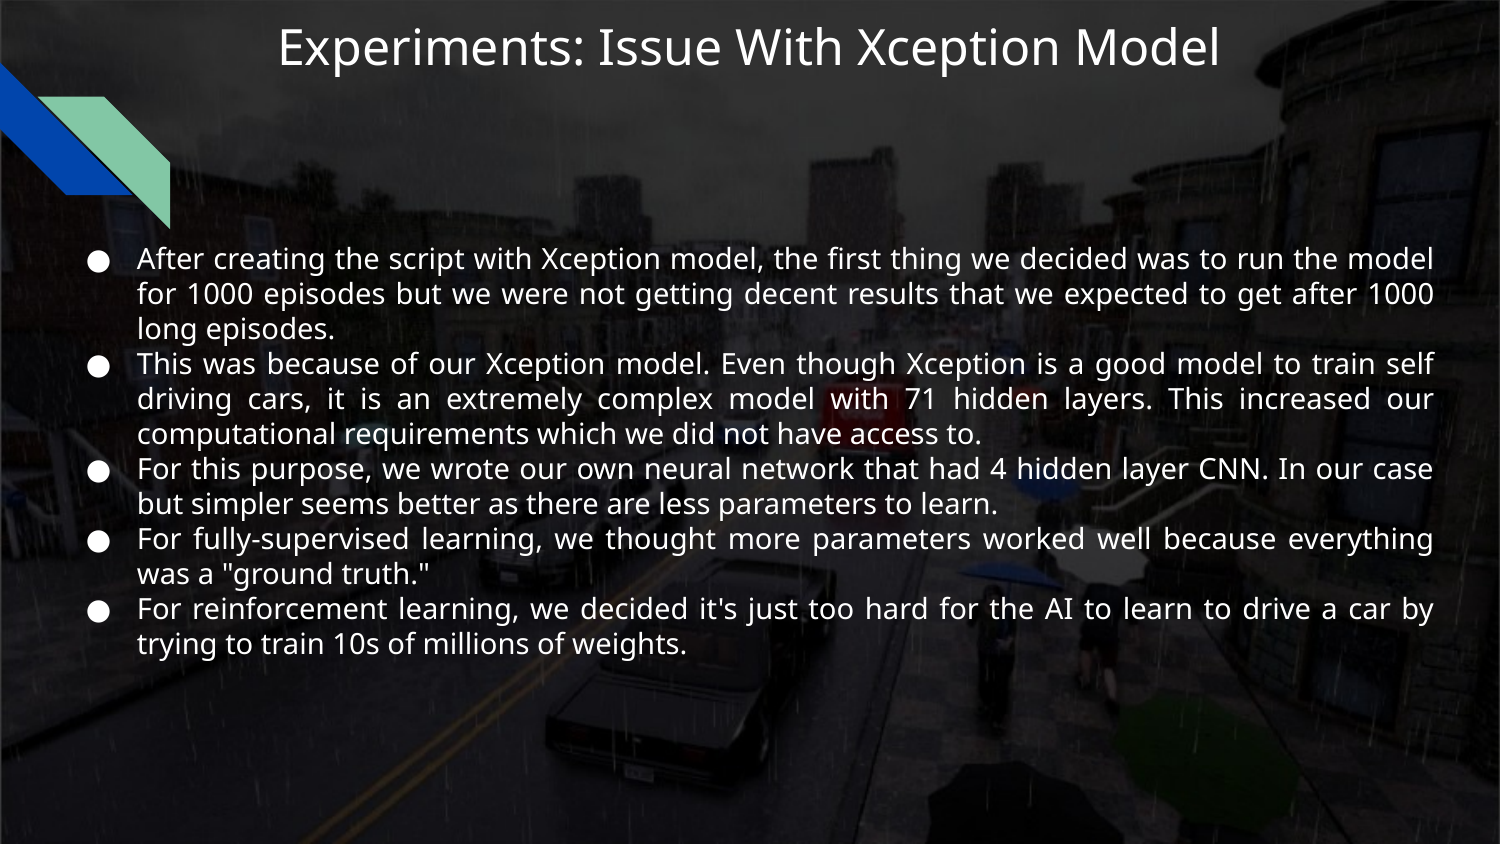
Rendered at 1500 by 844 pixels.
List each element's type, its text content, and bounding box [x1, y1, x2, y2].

list After creating the script with Xception model, the first thing we decided was to run the model for 1000 episodes but we were not getting decent results that we expected to get after 1000 long episodes. This was because of our Xception model. Even though Xception is a good model to train self driving cars, it is an extremely complex model with 71 hidden layers. This increased our computational requirements which we did not have access to. For this purpose, we wrote our own neural network that had 4 hidden layer CNN. In our case but simpler seems better as there are less parameters to learn. For fully-supervised learning, we thought more parameters worked well because everything was a "ground truth." For reinforcement learning, we decided it's just too hard for the AI to learn to drive a car by trying to train 10s of millions of weights. [46, 225, 1451, 834]
title Experiments: Issue With Xception Model [172, 0, 1328, 92]
picture [0, 0, 1500, 844]
